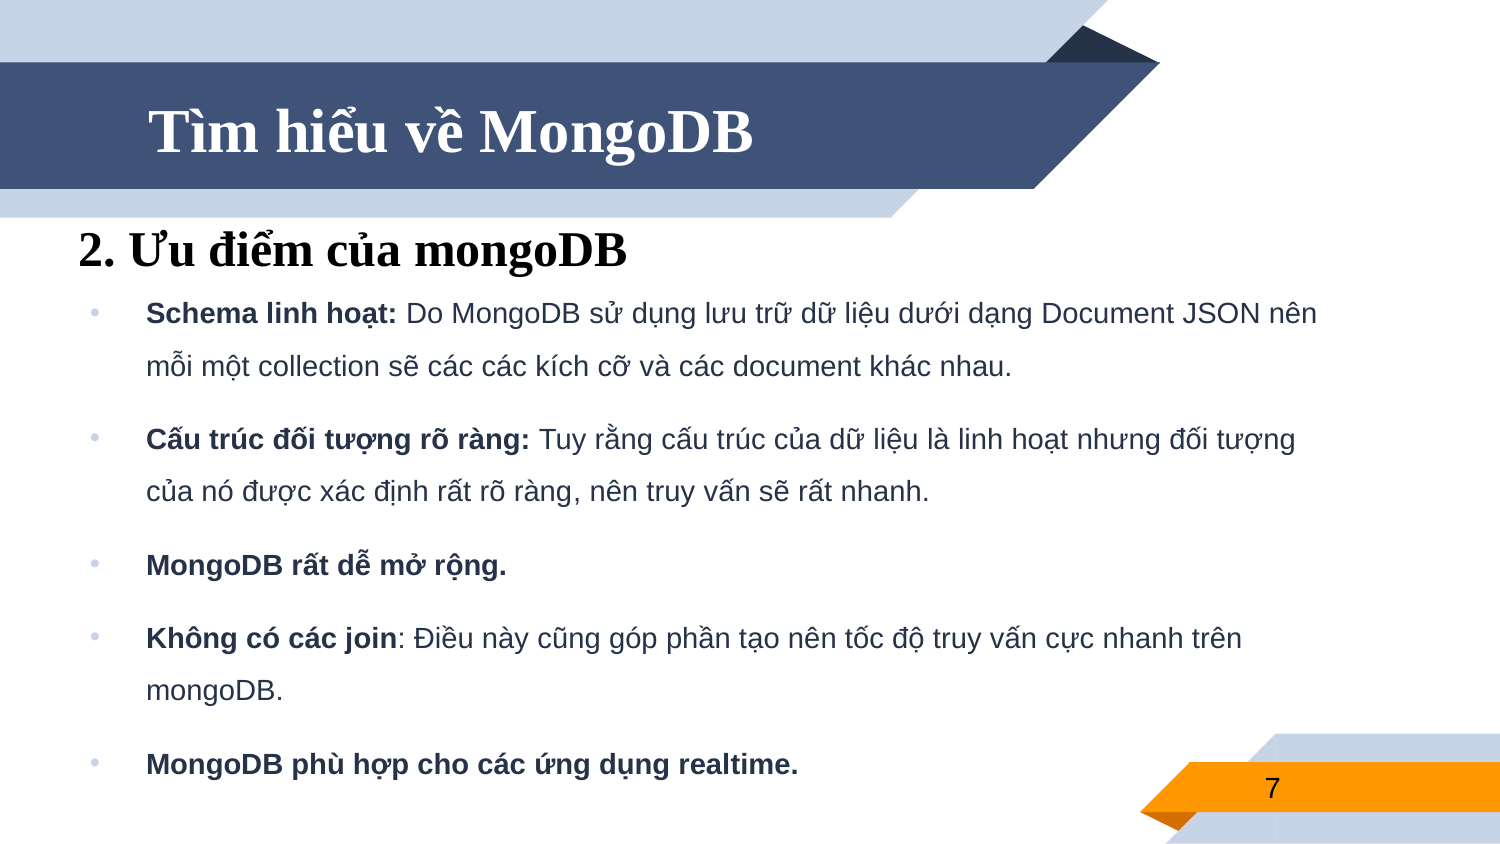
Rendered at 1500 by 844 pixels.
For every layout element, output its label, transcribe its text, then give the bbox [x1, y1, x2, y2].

text_box 2. Ưu điểm của mongoDB [63, 209, 1348, 285]
list Schema linh hoạt: Do MongoDB sử dụng lưu trữ dữ liệu dưới dạng Document JSON nên mỗi một collection sẽ các các kích cỡ và các document khác nhau. Cấu trúc đối tượng rõ ràng: Tuy rằng cấu trúc của dữ liệu là linh hoạt nhưng đối tượng của nó được xác định rất rõ ràng, nên truy vấn sẽ rất nhanh. MongoDB rất dễ mở rộng. Không có các join: Điều này cũng góp phần tạo nên tốc độ truy vấn cực nhanh trên mongoDB. MongoDB phù hợp cho các ứng dụng realtime. [74, 367, 1348, 761]
slide_number 7 [1249, 760, 1494, 813]
title Tìm hiểu về MongoDB [133, 64, 1035, 190]
